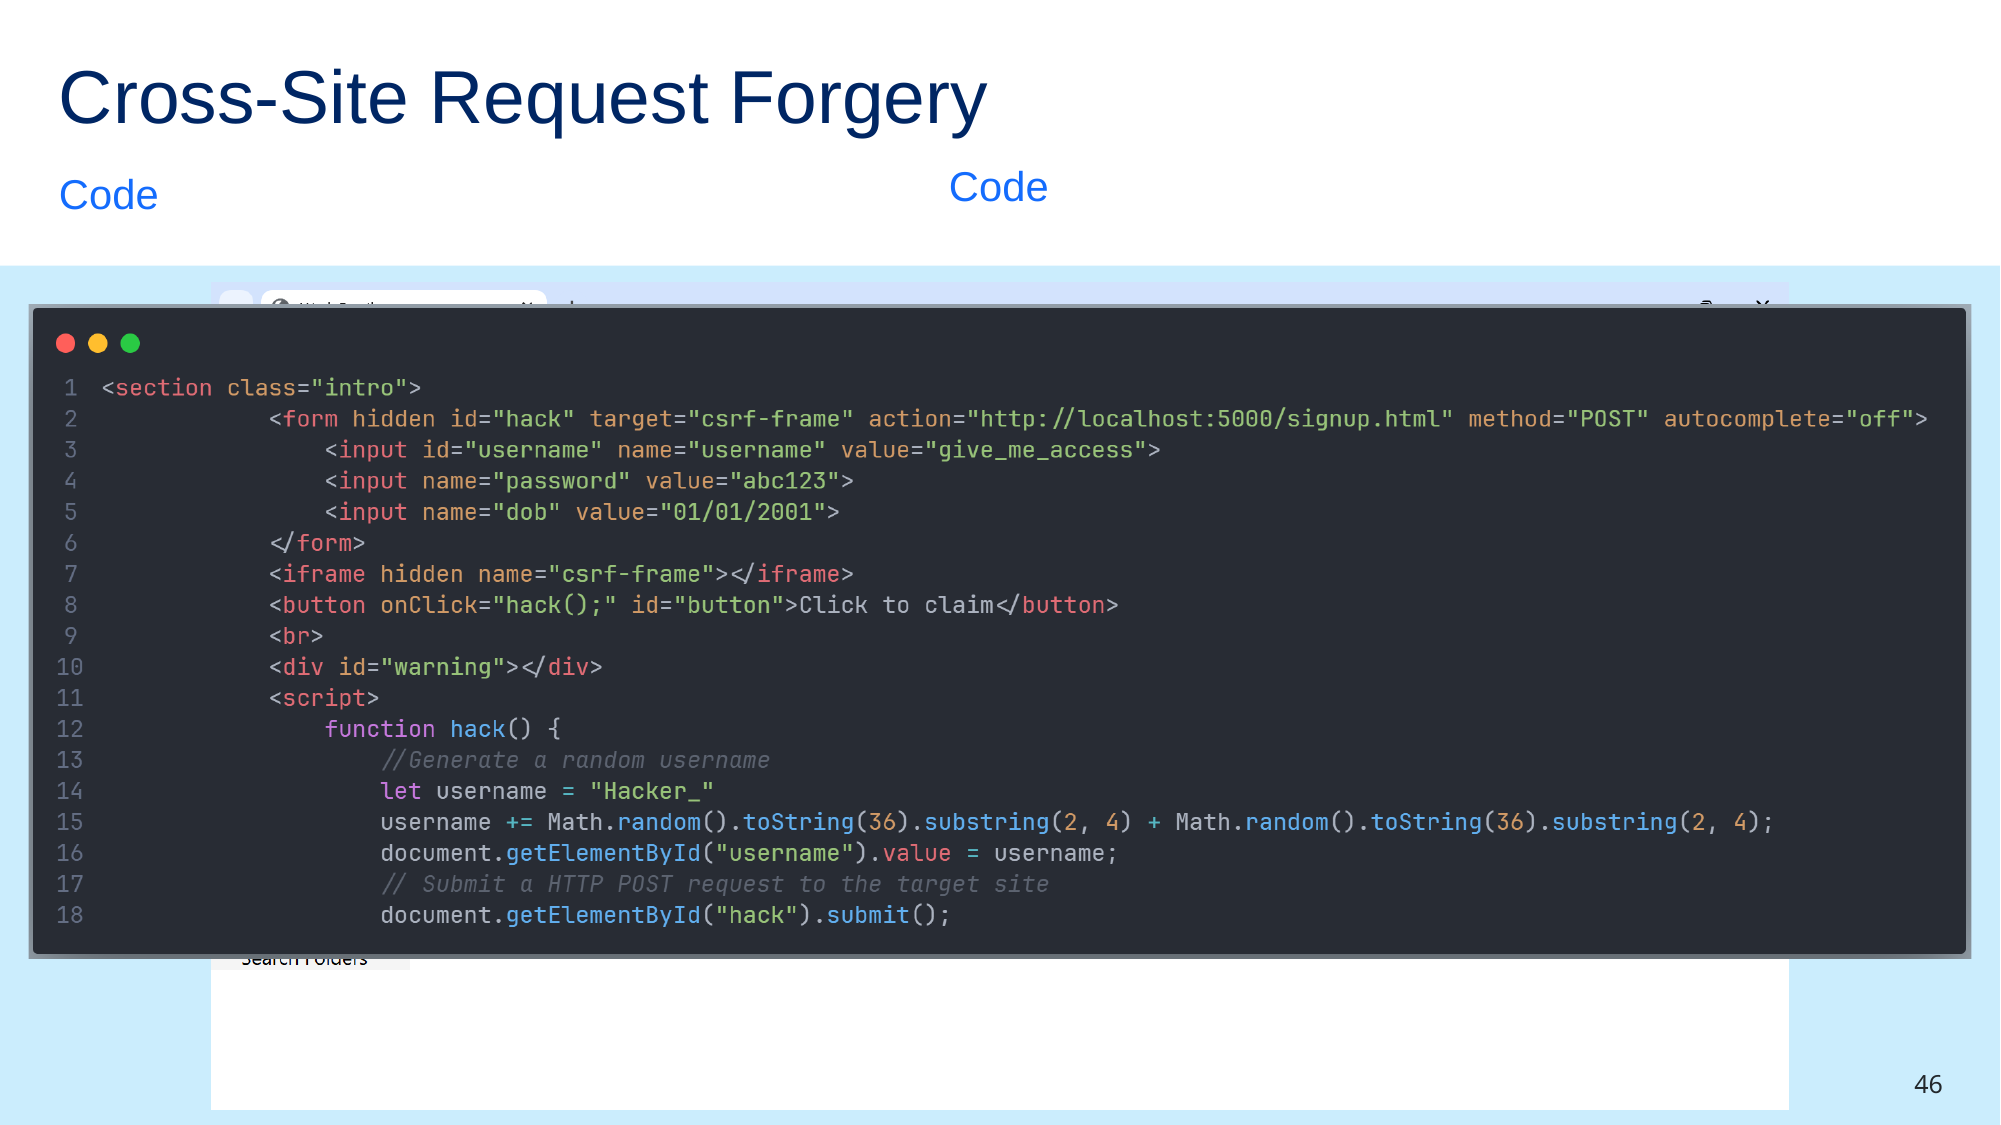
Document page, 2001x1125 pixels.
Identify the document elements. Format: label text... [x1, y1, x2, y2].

list Code [948, 161, 2000, 210]
picture [28, 282, 1972, 1110]
slide_number 46 [1824, 1068, 1943, 1099]
list Code [59, 166, 1713, 218]
title Cross-Site Request Forgery [59, 59, 1743, 145]
